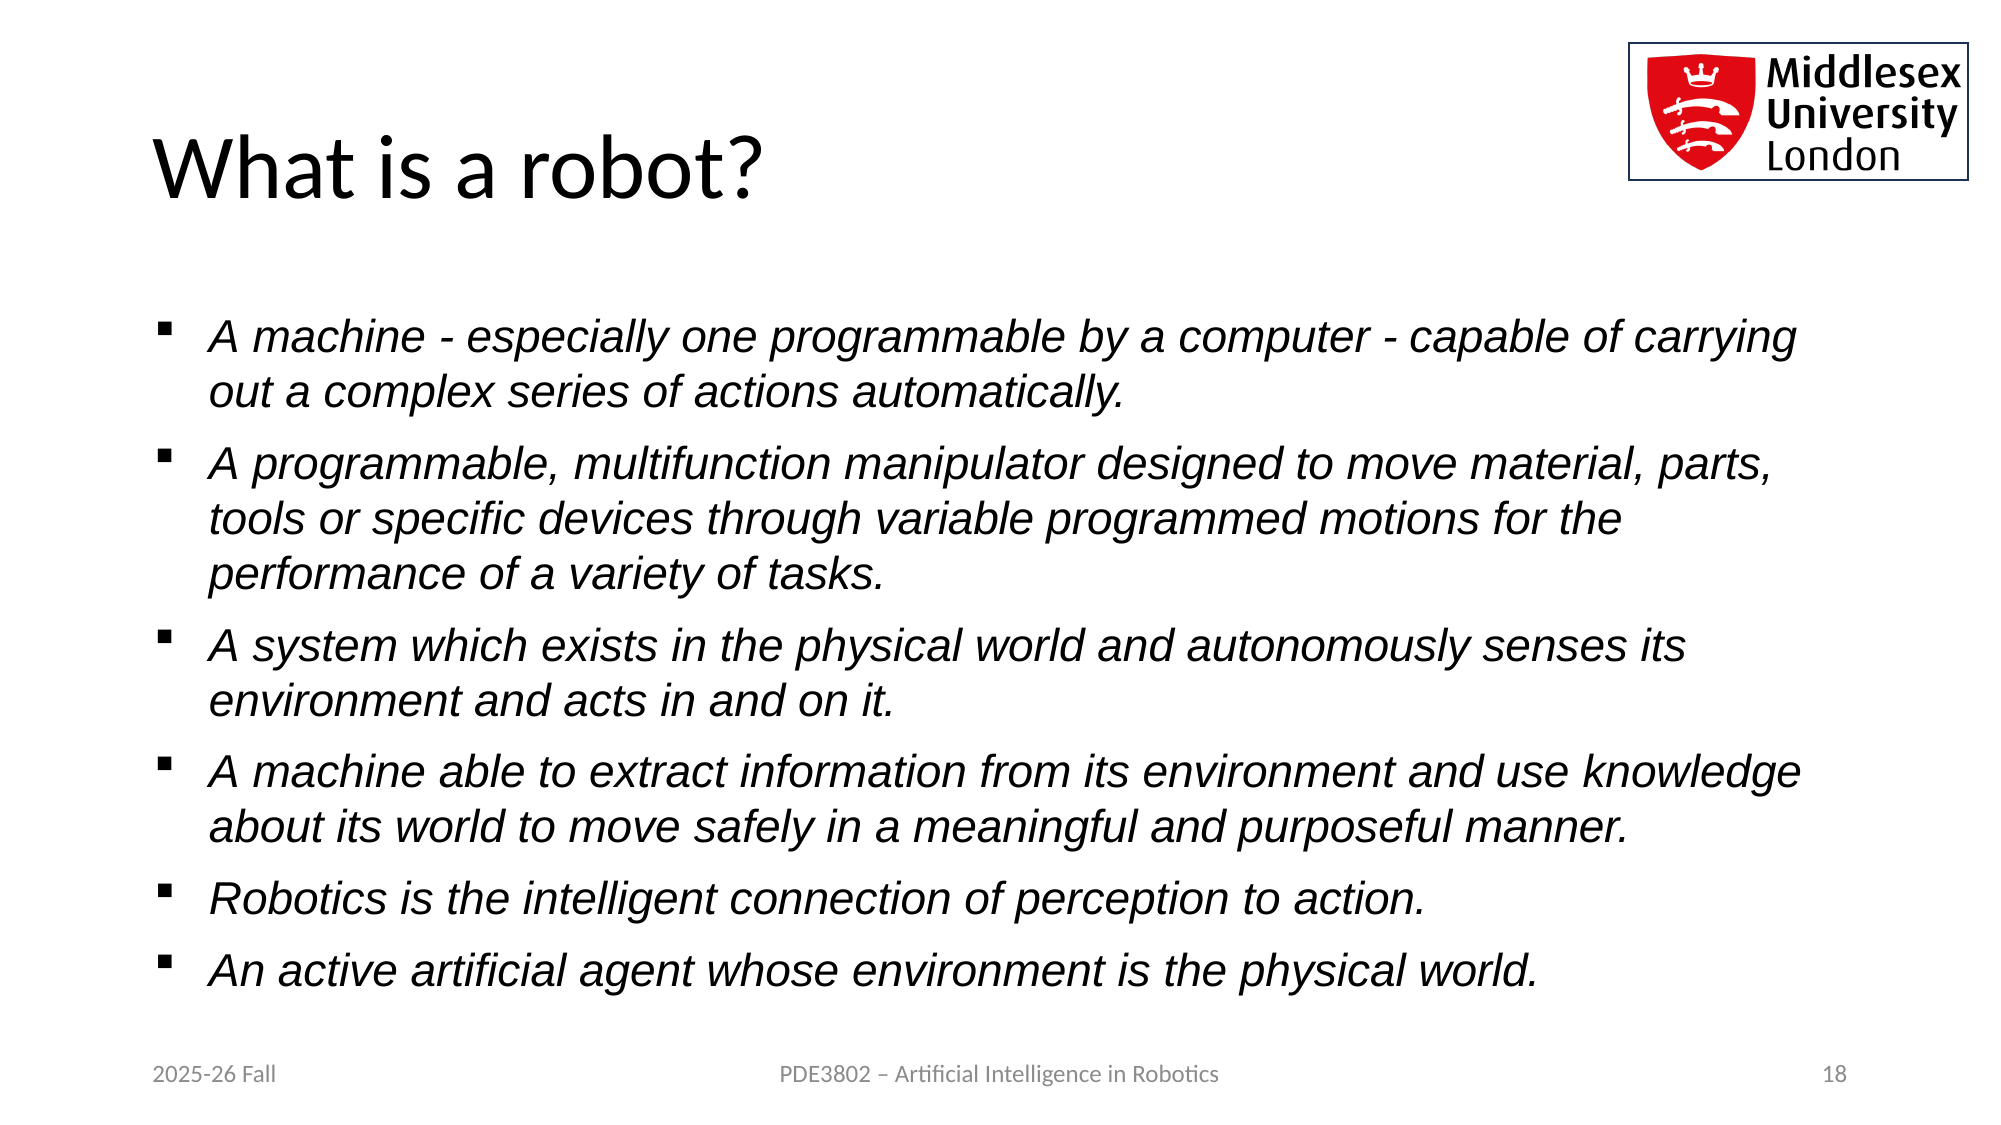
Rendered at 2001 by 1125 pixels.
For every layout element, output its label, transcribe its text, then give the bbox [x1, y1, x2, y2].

slide_number 18 [1412, 1042, 1863, 1103]
footer PDE3802 – Artificial Intelligence in Robotics [662, 1042, 1338, 1103]
slide_number 2025-26 Fall [137, 1042, 588, 1103]
list A machine - especially one programmable by a computer - capable of carrying out a complex series of actions automatically. A programmable, multifunction manipulator designed to move material, parts, tools or specific devices through variable programmed motions for the performance of a variety of tasks. A system which exists in the physical world and autonomously senses its environment and acts in and on it. A machine able to extract information from its environment and use knowledge about its world to move safely in a meaningful and purposeful manner. Robotics is the intelligent connection of perception to action. An active artificial agent whose environment is the physical world. [137, 299, 1863, 1014]
picture [1630, 44, 1967, 179]
title What is a robot? [137, 59, 1585, 278]
